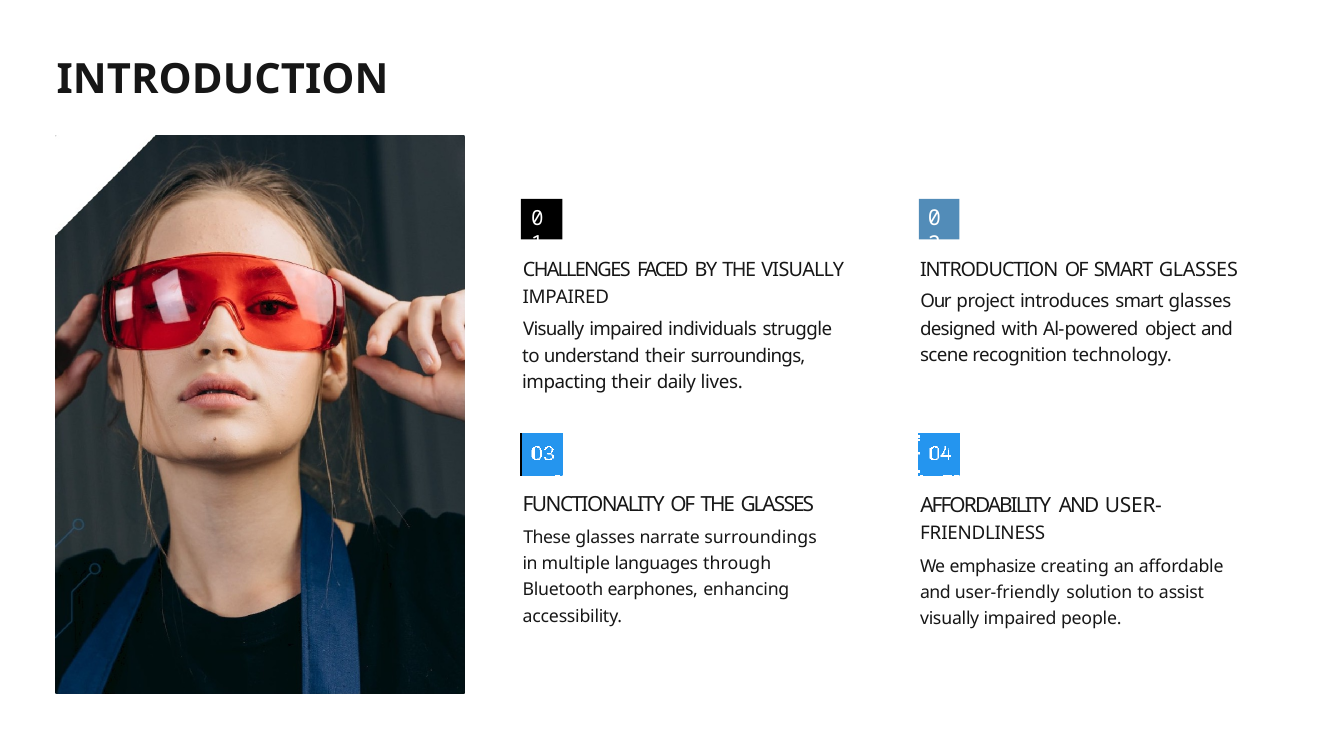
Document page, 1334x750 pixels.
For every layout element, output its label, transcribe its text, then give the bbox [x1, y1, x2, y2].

text_box AFFORDABILITY AND USER- FRIENDLINESS We emphasize creating an affordable and user-friendly solution to assist visually impaired people. [918, 484, 1246, 628]
text_box 01 [528, 202, 556, 248]
text_box [520, 198, 563, 240]
text_box 02 [925, 201, 954, 244]
text_box CHALLENGES FACED BY THE VISUALLY IMPAIRED Visually impaired individuals struggle to understand their surroundings, impacting their daily lives. [520, 248, 871, 393]
text_box FUNCTIONALITY OF THE GLASSES These glasses narrate surroundings in multiple languages through Bluetooth earphones, enhancing accessibility. [520, 477, 830, 626]
text_box [918, 198, 960, 240]
title INTRODUCTION [53, 49, 977, 178]
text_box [520, 433, 564, 477]
text_box INTRODUCTION OF SMART GLASSES Our project introduces smart glasses designed with Al-powered object and scene recognition technology. [917, 244, 1266, 366]
picture [55, 135, 465, 695]
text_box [918, 433, 961, 477]
